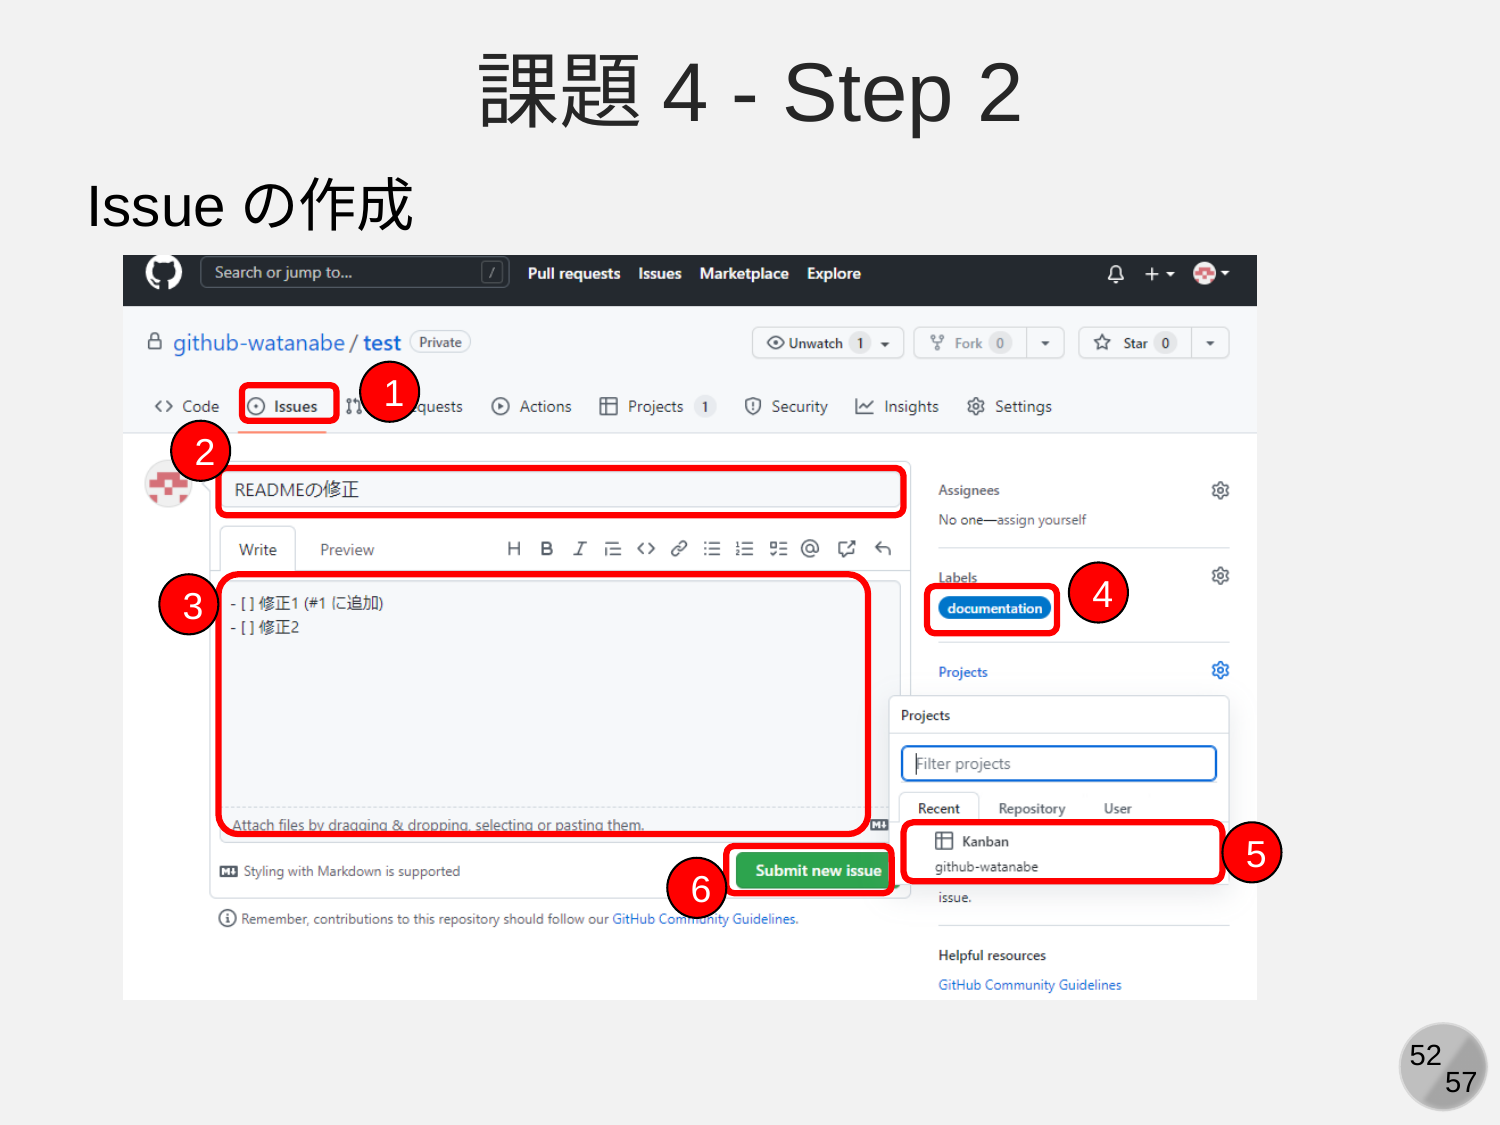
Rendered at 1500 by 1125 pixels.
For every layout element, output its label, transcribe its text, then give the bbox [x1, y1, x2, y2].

list 課題4 - Step 2 [0, 31, 1500, 155]
text_box 5 [1257, 821, 1283, 883]
text_box Issueの作成 [71, 160, 430, 246]
picture [123, 255, 1257, 1000]
